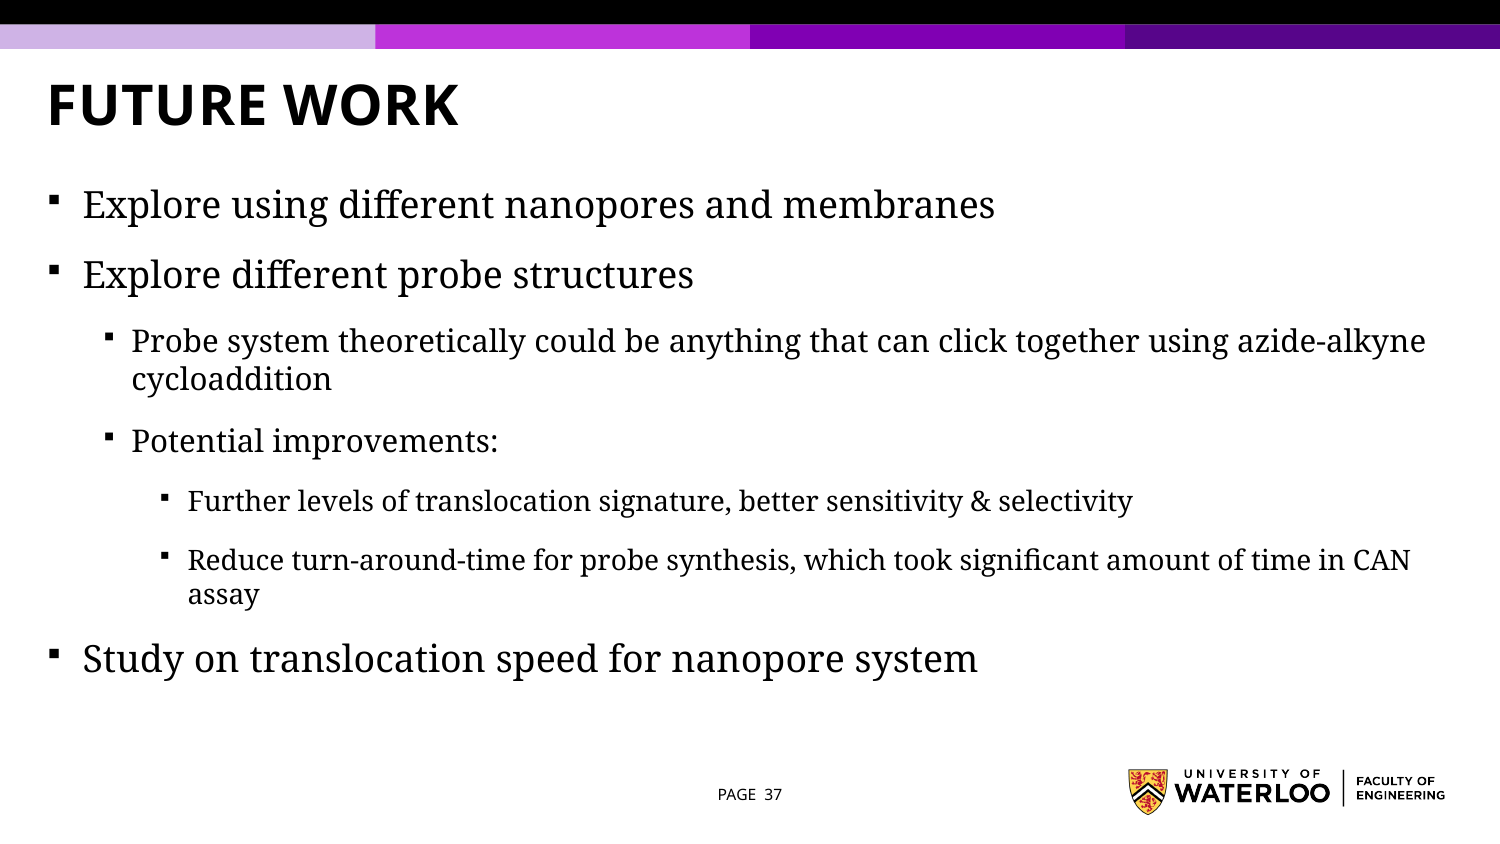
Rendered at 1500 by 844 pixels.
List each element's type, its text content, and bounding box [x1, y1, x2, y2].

picture [1085, 736, 1487, 844]
slide_number PAGE 37 [687, 779, 813, 811]
title FUTURE WORK [31, 53, 1456, 164]
list Explore using different nanopores and membranes Explore different probe structures Probe system theoretically could be anything that can click together using azide-alkyne cycloaddition Potential improvements: Further levels of translocation signature, better sensitivity & selectivity Reduce turn-around-time for probe synthesis, which took significant amount of time in CAN assay Study on translocation speed for nanopore system [31, 173, 1456, 740]
